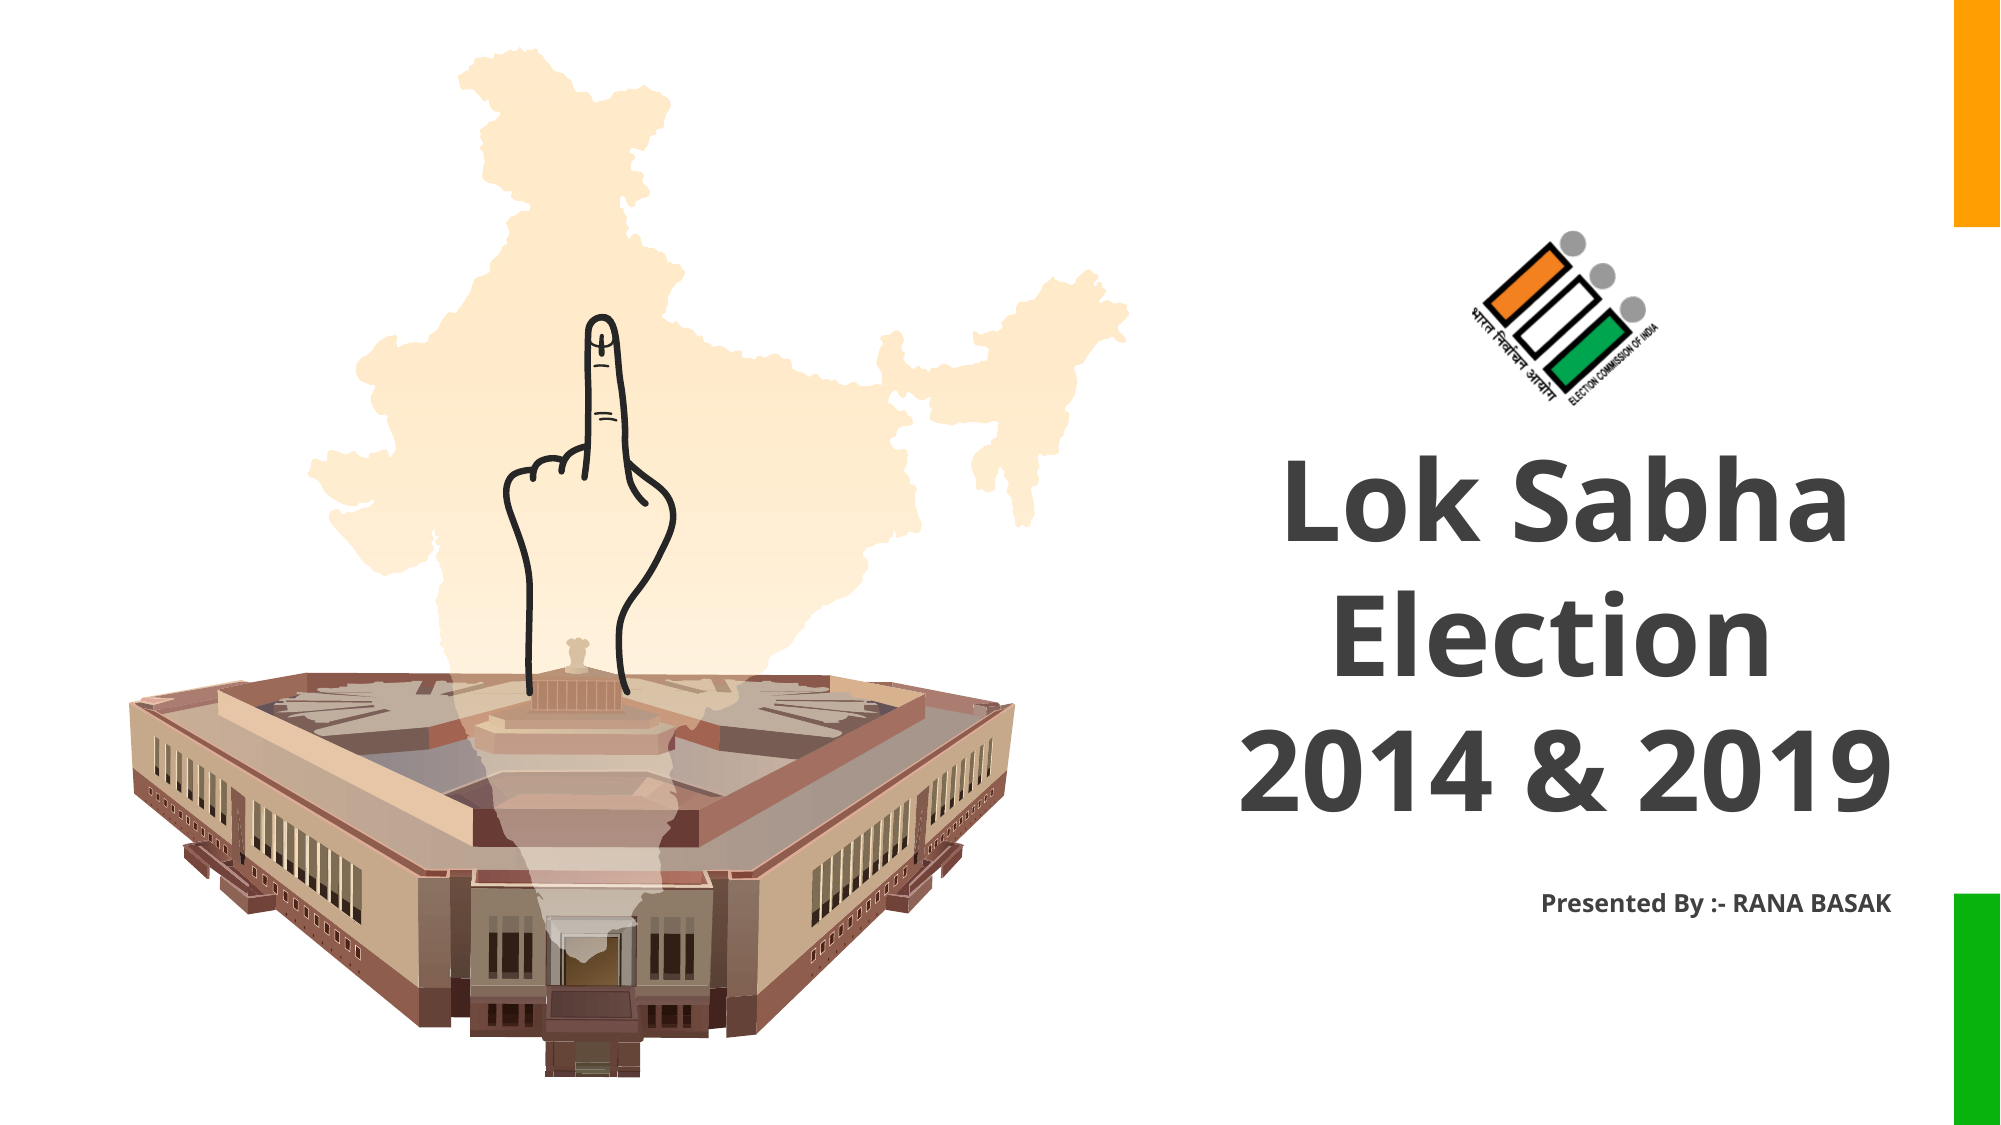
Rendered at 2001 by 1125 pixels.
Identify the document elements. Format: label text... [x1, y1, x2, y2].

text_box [128, 47, 1130, 1078]
text_box [1952, 0, 2000, 229]
text_box Presented By :- RANA BASAK [1326, 880, 2000, 926]
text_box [1175, 208, 1957, 846]
text_box [1952, 926, 2000, 1125]
